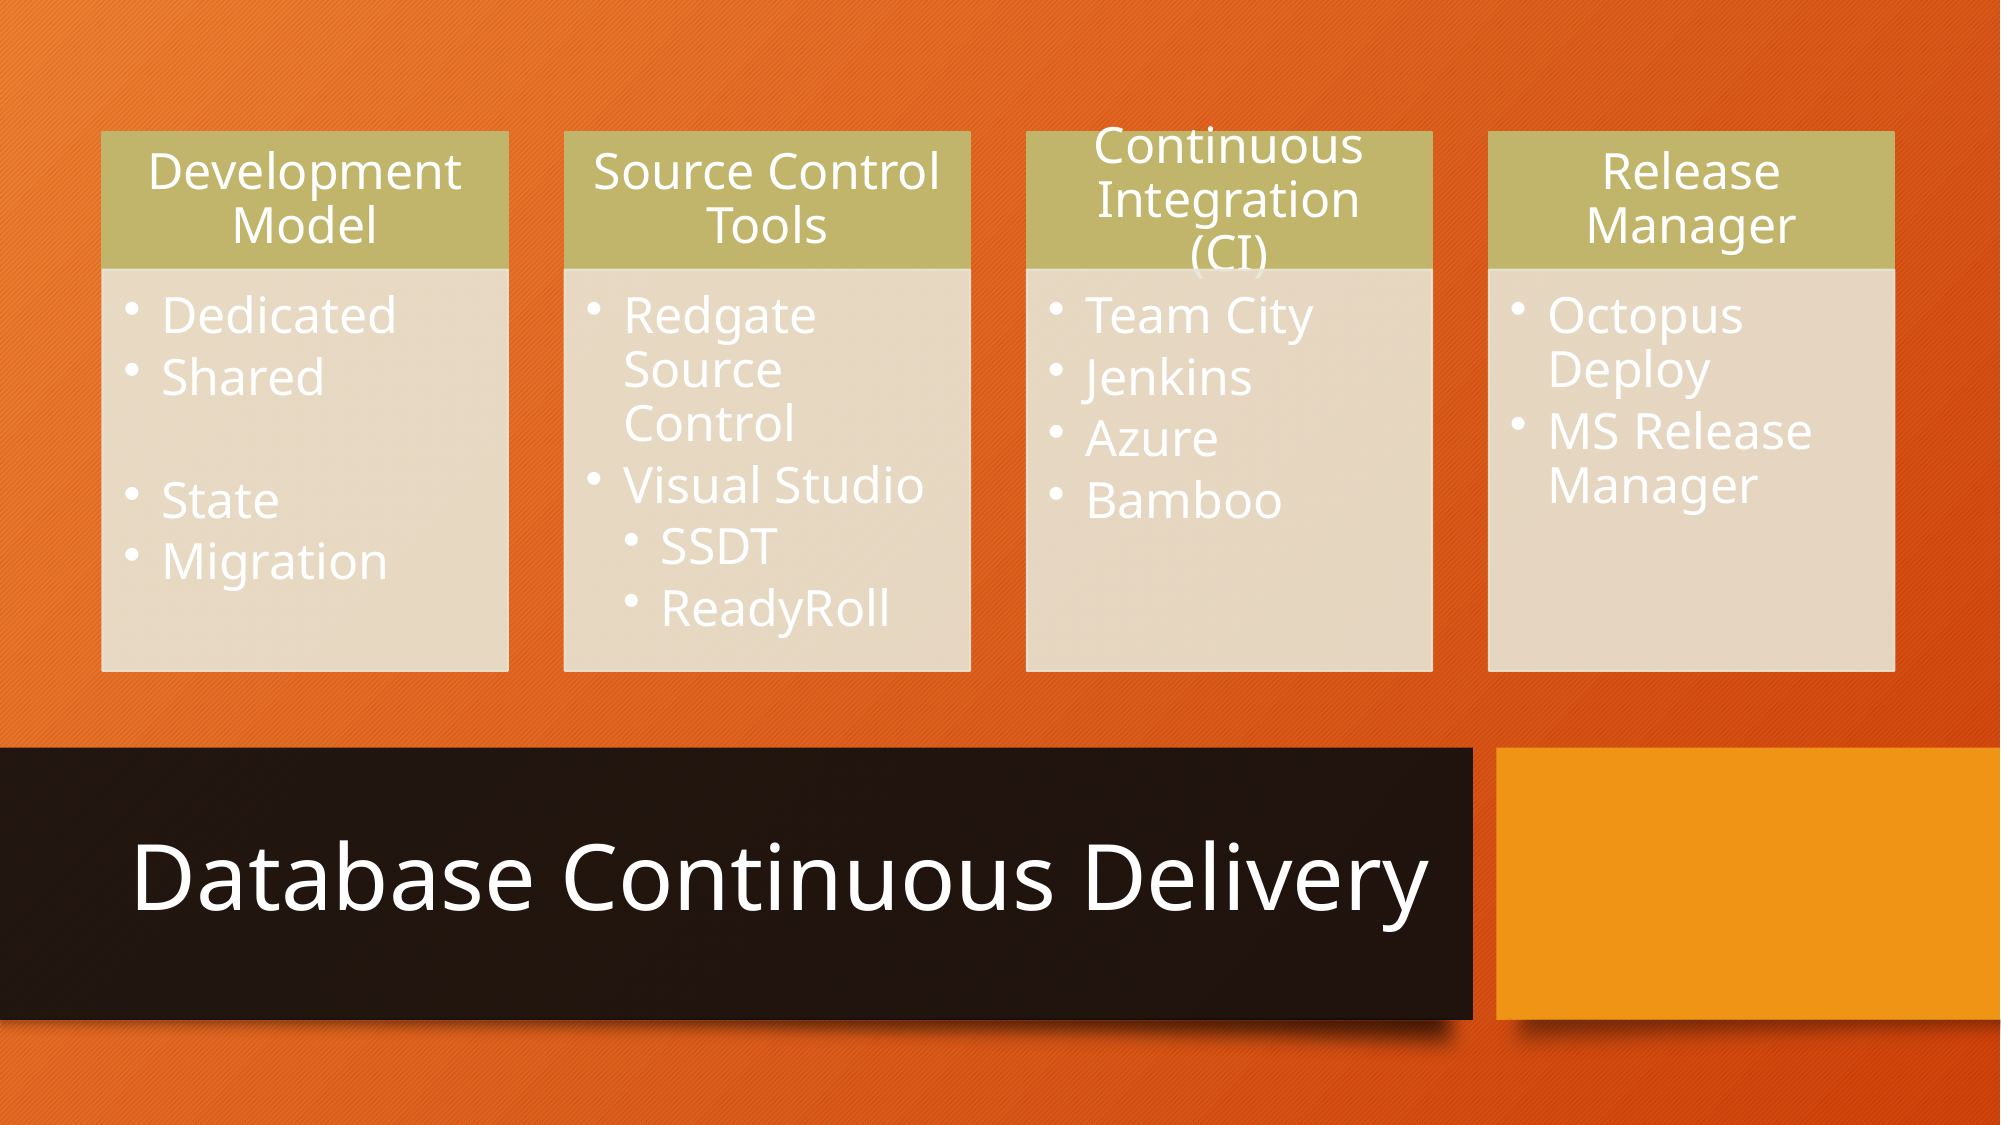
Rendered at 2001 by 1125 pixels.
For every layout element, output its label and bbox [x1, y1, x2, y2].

list [101, 105, 1896, 698]
picture [0, 0, 2000, 1125]
